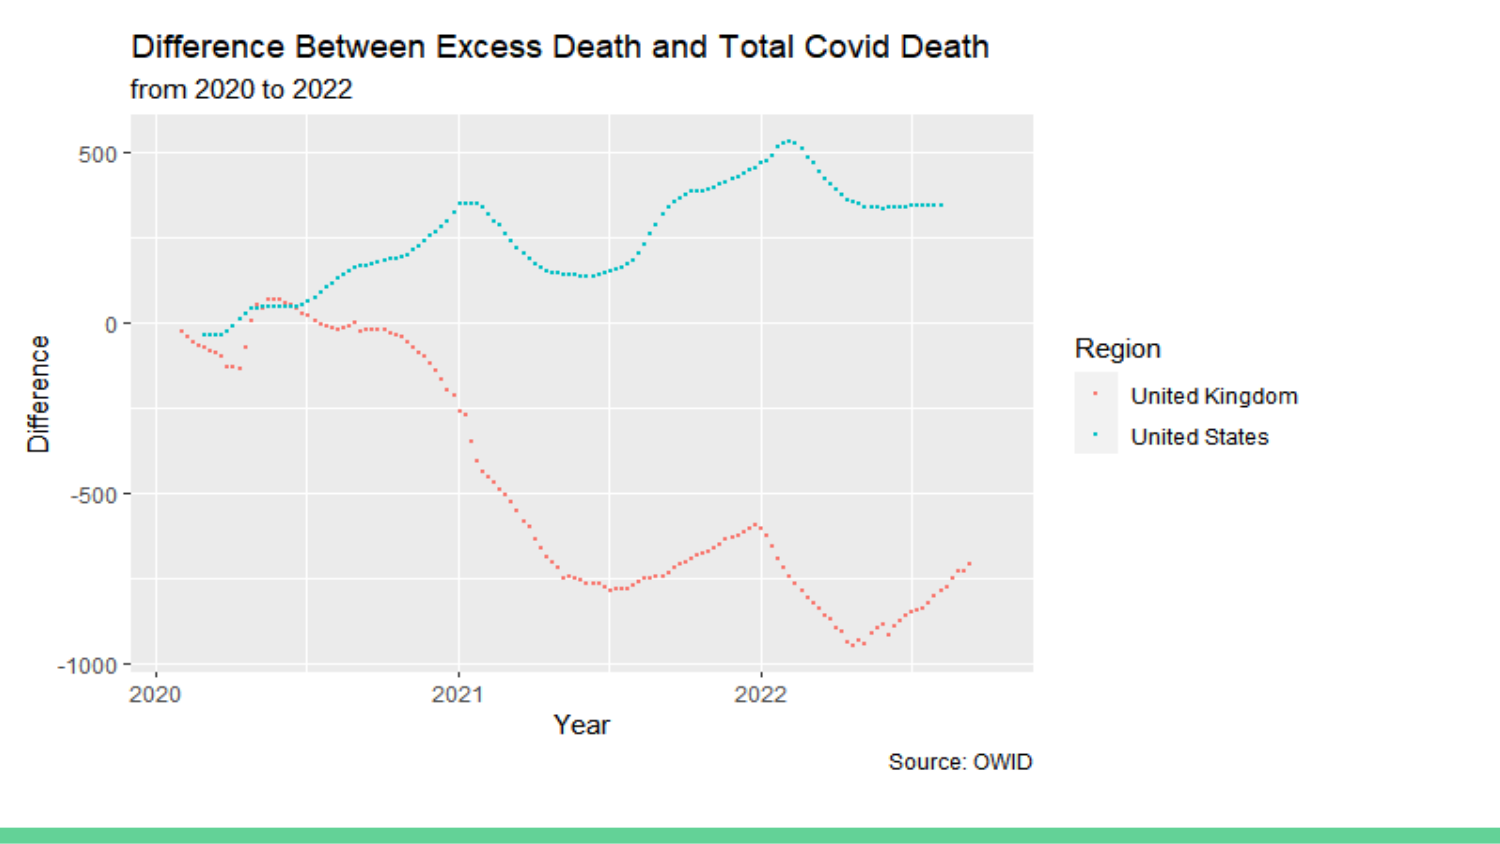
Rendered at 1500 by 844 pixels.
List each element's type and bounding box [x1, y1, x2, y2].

picture [10, 19, 1328, 786]
